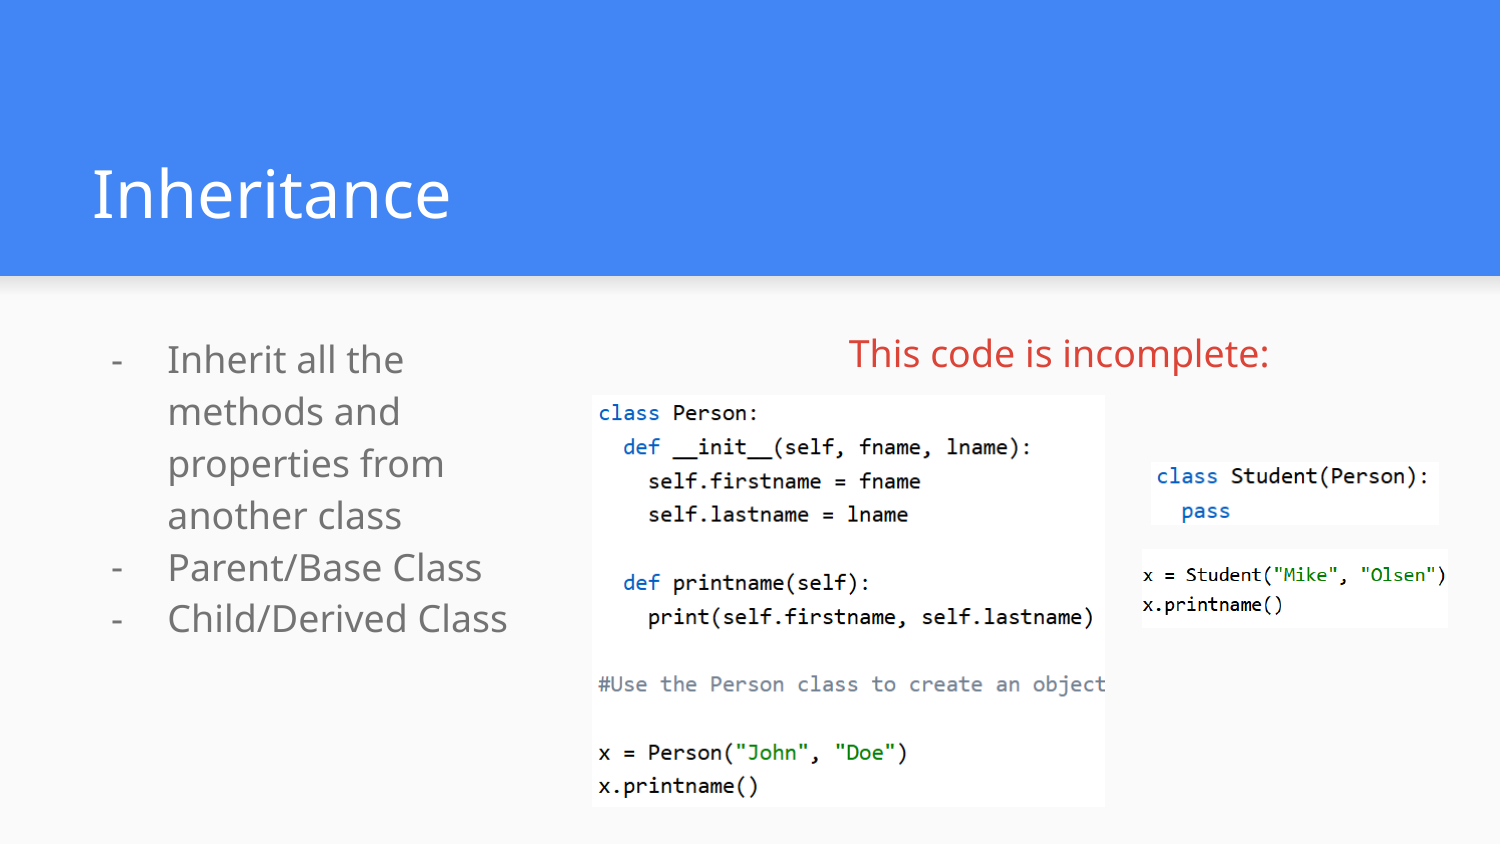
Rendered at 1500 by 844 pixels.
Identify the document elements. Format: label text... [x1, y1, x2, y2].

picture [1142, 549, 1448, 628]
list Inherit all the methods and properties from another class Parent/Base Class Child/Derived Class [77, 314, 564, 765]
picture [1151, 462, 1439, 525]
text_box This code is incomplete: [833, 315, 1387, 391]
picture [591, 395, 1105, 807]
title Inheritance [77, 121, 1427, 248]
